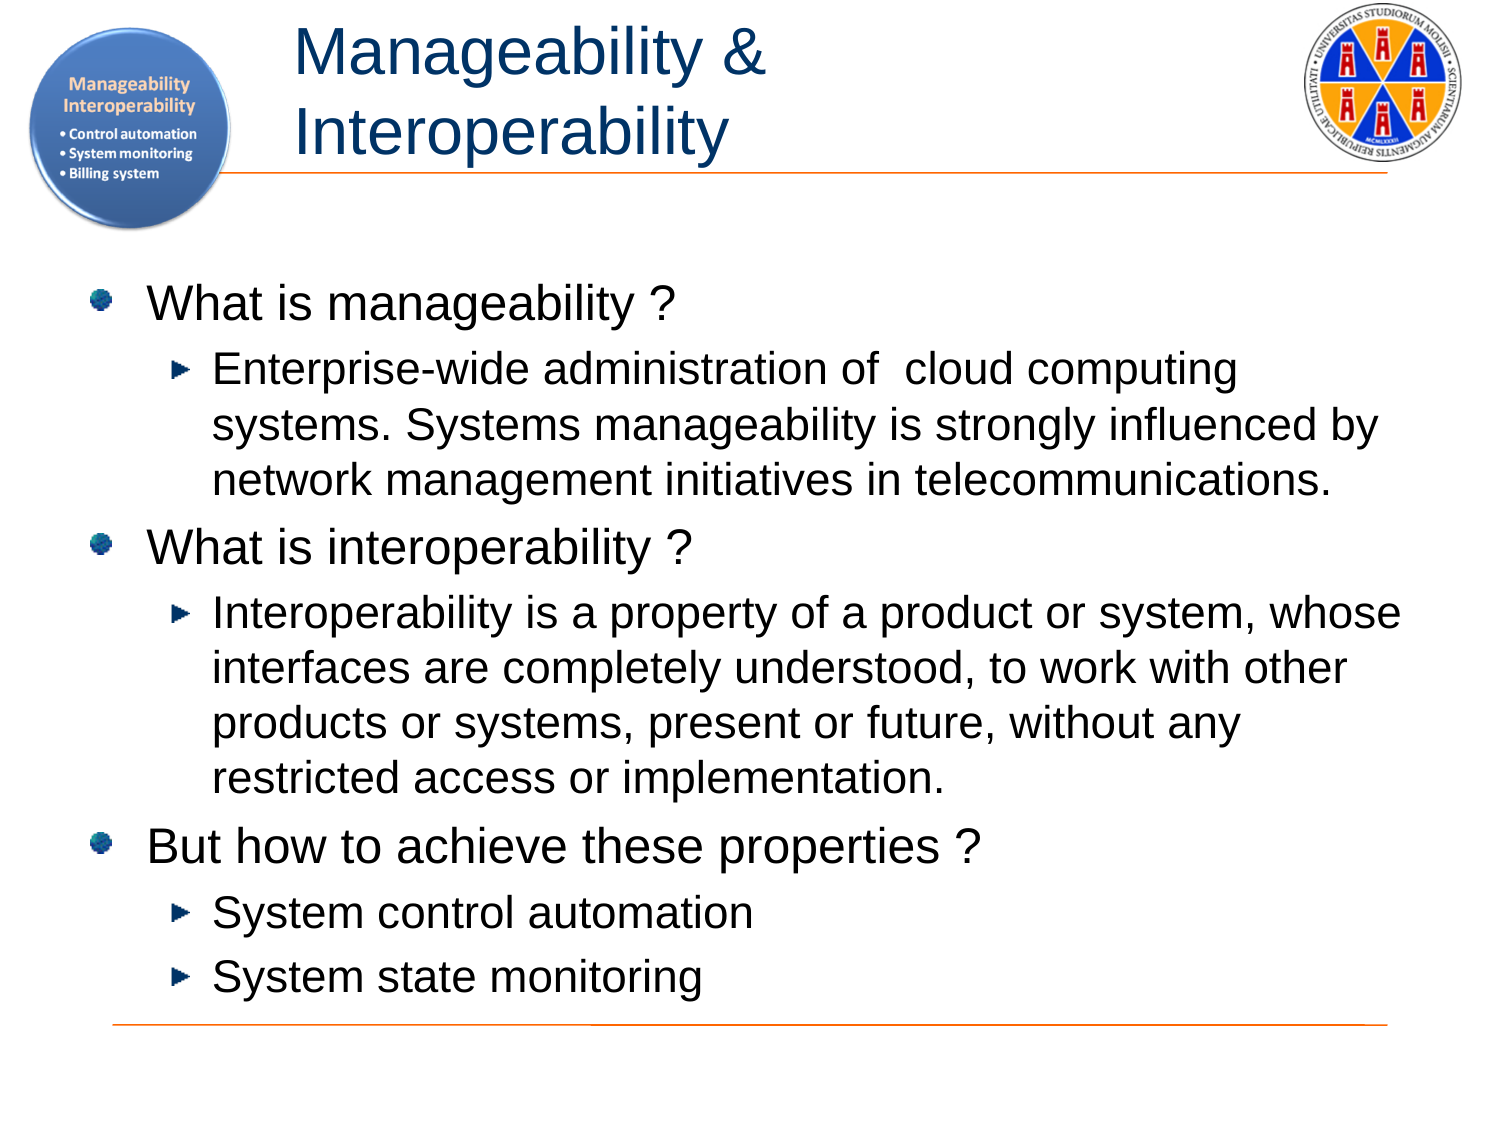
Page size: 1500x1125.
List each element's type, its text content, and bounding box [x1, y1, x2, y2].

picture [165, 598, 190, 623]
title Manageability & Interoperability [278, 18, 1211, 157]
list What is manageability ? Enterprise-wide administration of cloud computing systems. Systems manageability is strongly influenced by network management initiatives in telecommunications. What is interoperability ? Interoperability is a property of a product or system, whose interfaces are completely understood, to work with other products or systems, present or future, without any restricted access or implementation. But how to achieve these properties ? System control automation System state monitoring [75, 262, 1425, 1088]
picture [24, 24, 236, 236]
picture [165, 961, 190, 986]
picture [90, 832, 112, 854]
picture [165, 354, 190, 379]
picture [1269, 0, 1500, 166]
picture [90, 289, 112, 311]
picture [90, 533, 112, 555]
picture [165, 897, 190, 922]
